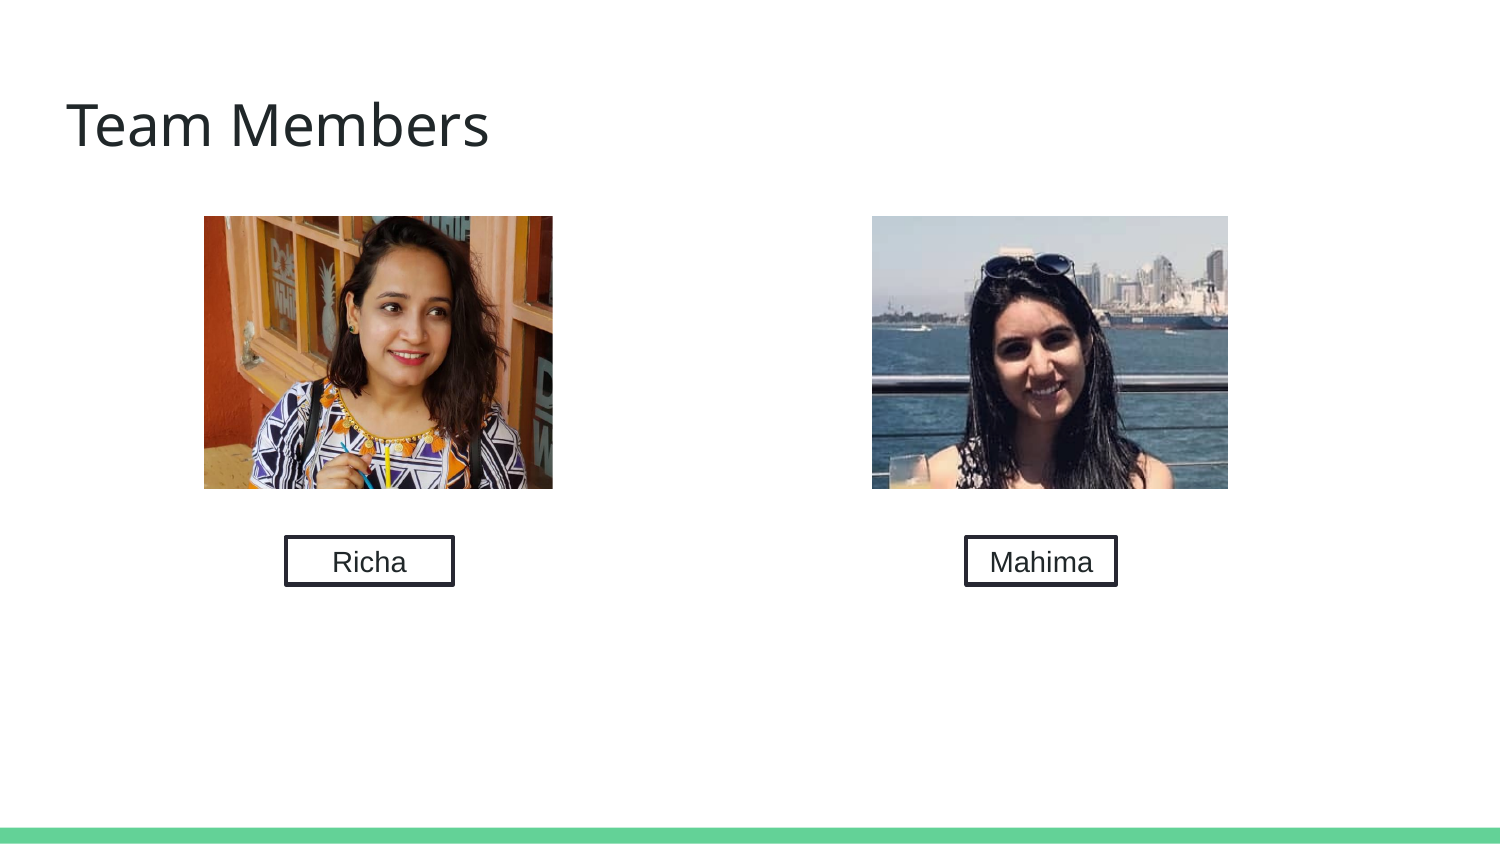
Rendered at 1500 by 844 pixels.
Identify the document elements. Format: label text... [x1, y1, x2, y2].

picture [872, 216, 1228, 489]
title Team Members [51, 72, 1449, 167]
picture [197, 216, 553, 489]
text_box Richa [284, 535, 455, 587]
text_box Mahima [964, 535, 1118, 587]
